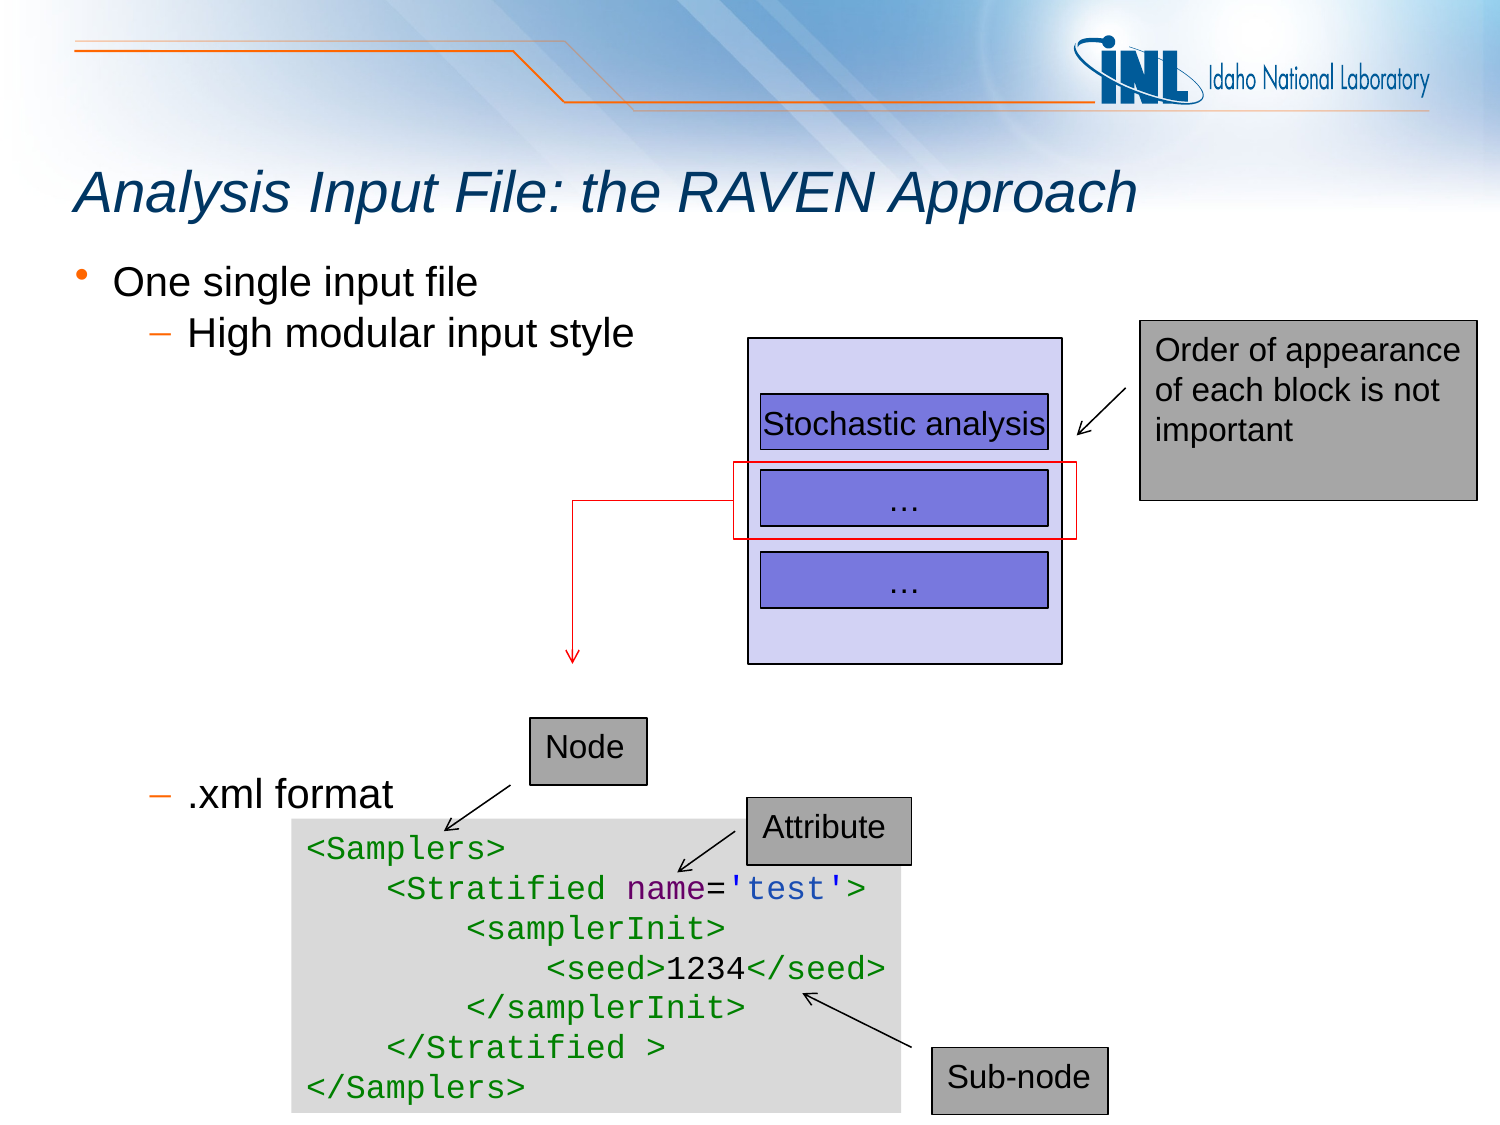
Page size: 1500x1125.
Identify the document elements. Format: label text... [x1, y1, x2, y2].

text_box [747, 540, 1062, 664]
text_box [676, 830, 736, 873]
text_box [747, 338, 1062, 461]
text_box [733, 461, 1077, 540]
text_box Sub-node [931, 1047, 1108, 1115]
text_box … [760, 552, 1049, 608]
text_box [801, 992, 912, 1048]
picture [0, 0, 1500, 1125]
text_box <Samplers> <Stratified name='test'> <samplerInit> <seed>1234</seed> </samplerInit> </Stratified > </Samplers> [291, 818, 902, 1113]
text_box Node [529, 717, 648, 786]
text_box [1076, 387, 1126, 436]
text_box Attribute [747, 797, 912, 865]
text_box Order of appearance of each block is not important [1139, 320, 1478, 501]
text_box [443, 784, 511, 832]
title Analysis Input File: the RAVEN Approach [74, 164, 1426, 227]
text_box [572, 500, 734, 665]
text_box Stochastic analysis [760, 393, 1049, 450]
list One single input file High modular input style .xml format [74, 261, 736, 765]
